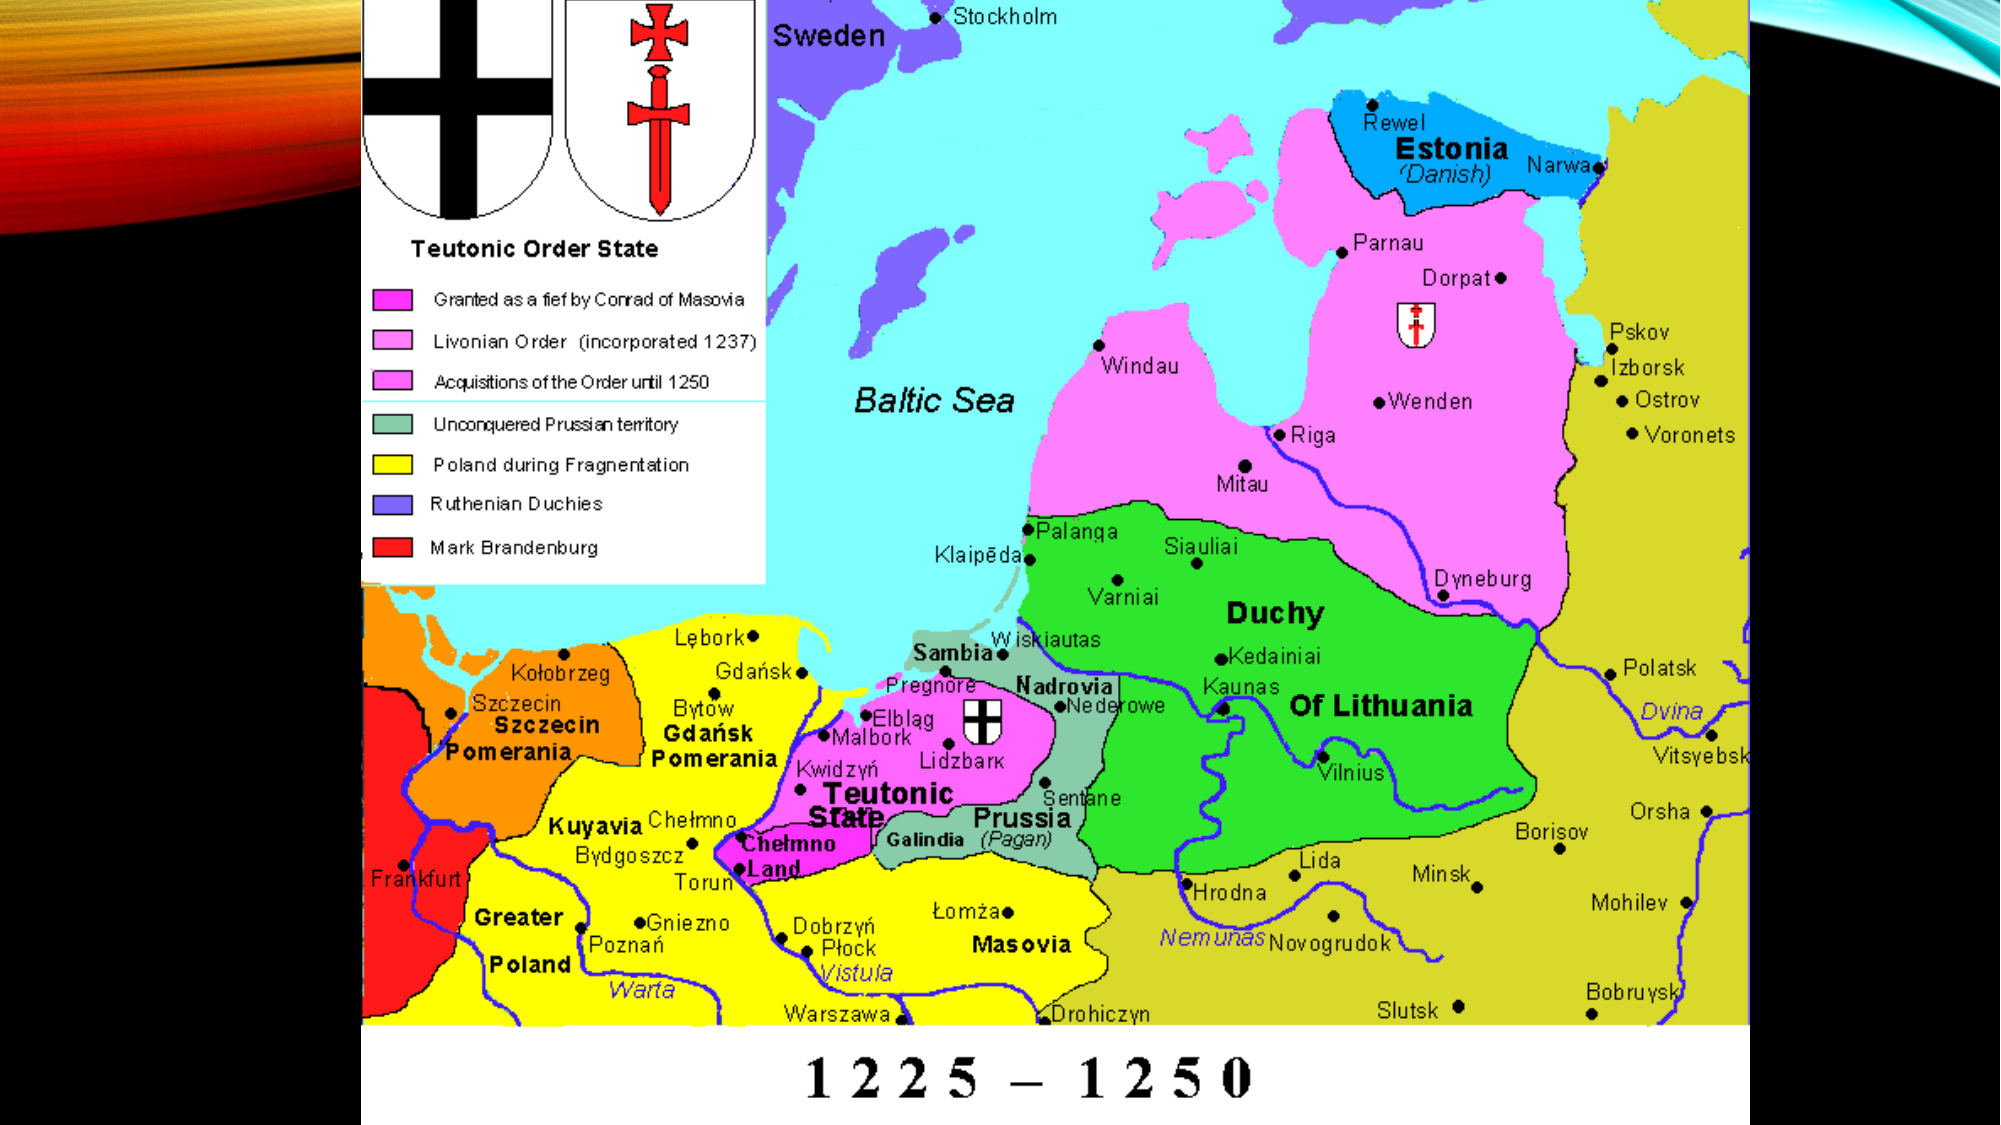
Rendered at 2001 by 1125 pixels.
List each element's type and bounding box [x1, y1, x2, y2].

list [360, 0, 1751, 1125]
picture [0, 0, 360, 237]
picture [1751, 0, 2000, 237]
